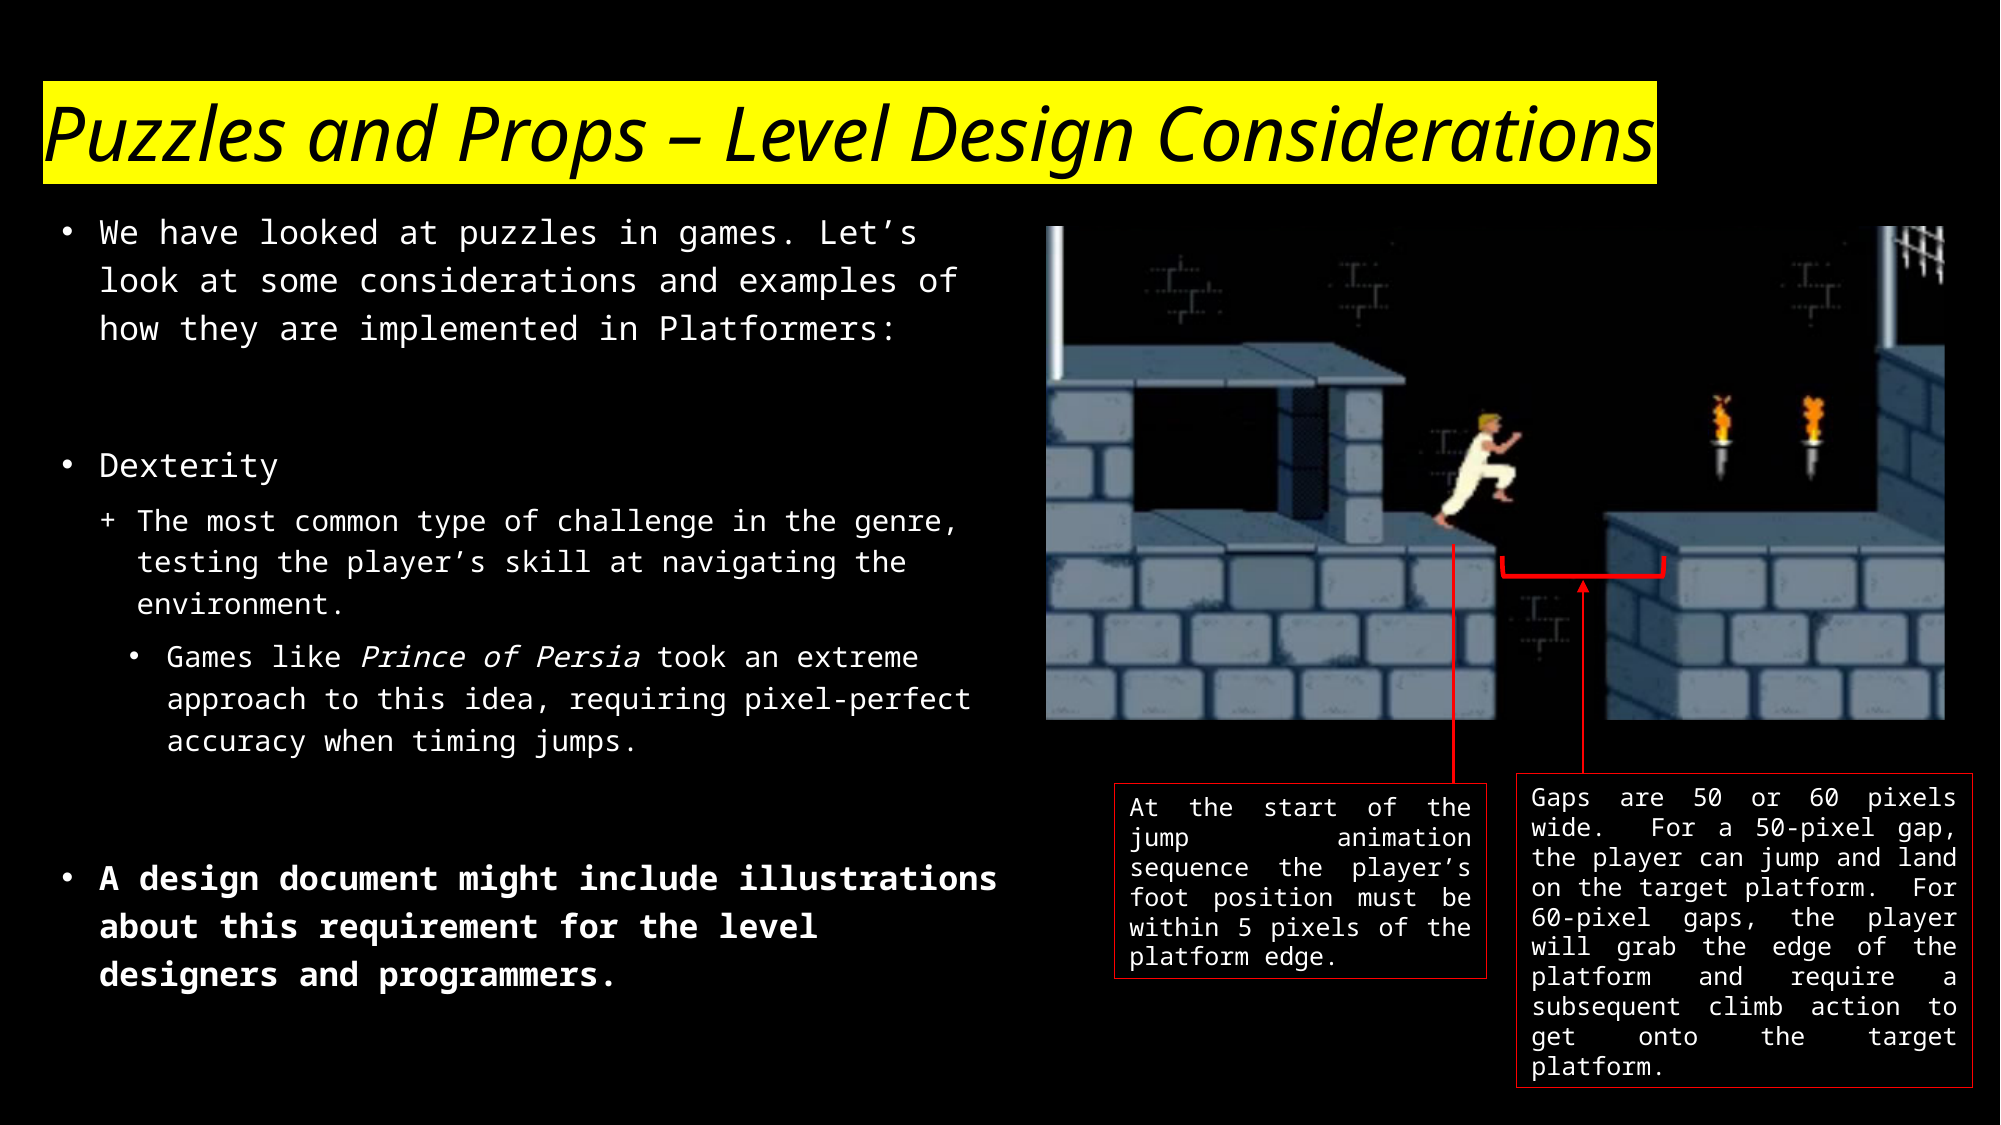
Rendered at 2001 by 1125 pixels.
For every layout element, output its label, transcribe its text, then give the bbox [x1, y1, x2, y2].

text_box At the start of the jump animation sequence the player’s foot position must be within 5 pixels of the platform edge. [1114, 783, 1487, 979]
picture [1045, 226, 1945, 720]
title Puzzles and Props – Level Design Considerations [27, 59, 1978, 185]
list We have looked at puzzles in games. Let’s look at some considerations and examples of how they are implemented in Platformers: Dexterity The most common type of challenge in the genre, testing the player’s skill at navigating the environment. Games like Prince of Persia took an extreme approach to this idea, requiring pixel-perfect accuracy when timing jumps. A design document might include illustrations about this requirement for the level designers and programmers. [46, 195, 1033, 1084]
text_box Gaps are 50 or 60 pixels wide. For a 50-pixel gap, the player can jump and land on the target platform. For 60-pixel gaps, the player will grab the edge of the platform and require a subsequent climb action to get onto the target platform. [1516, 773, 1973, 1088]
